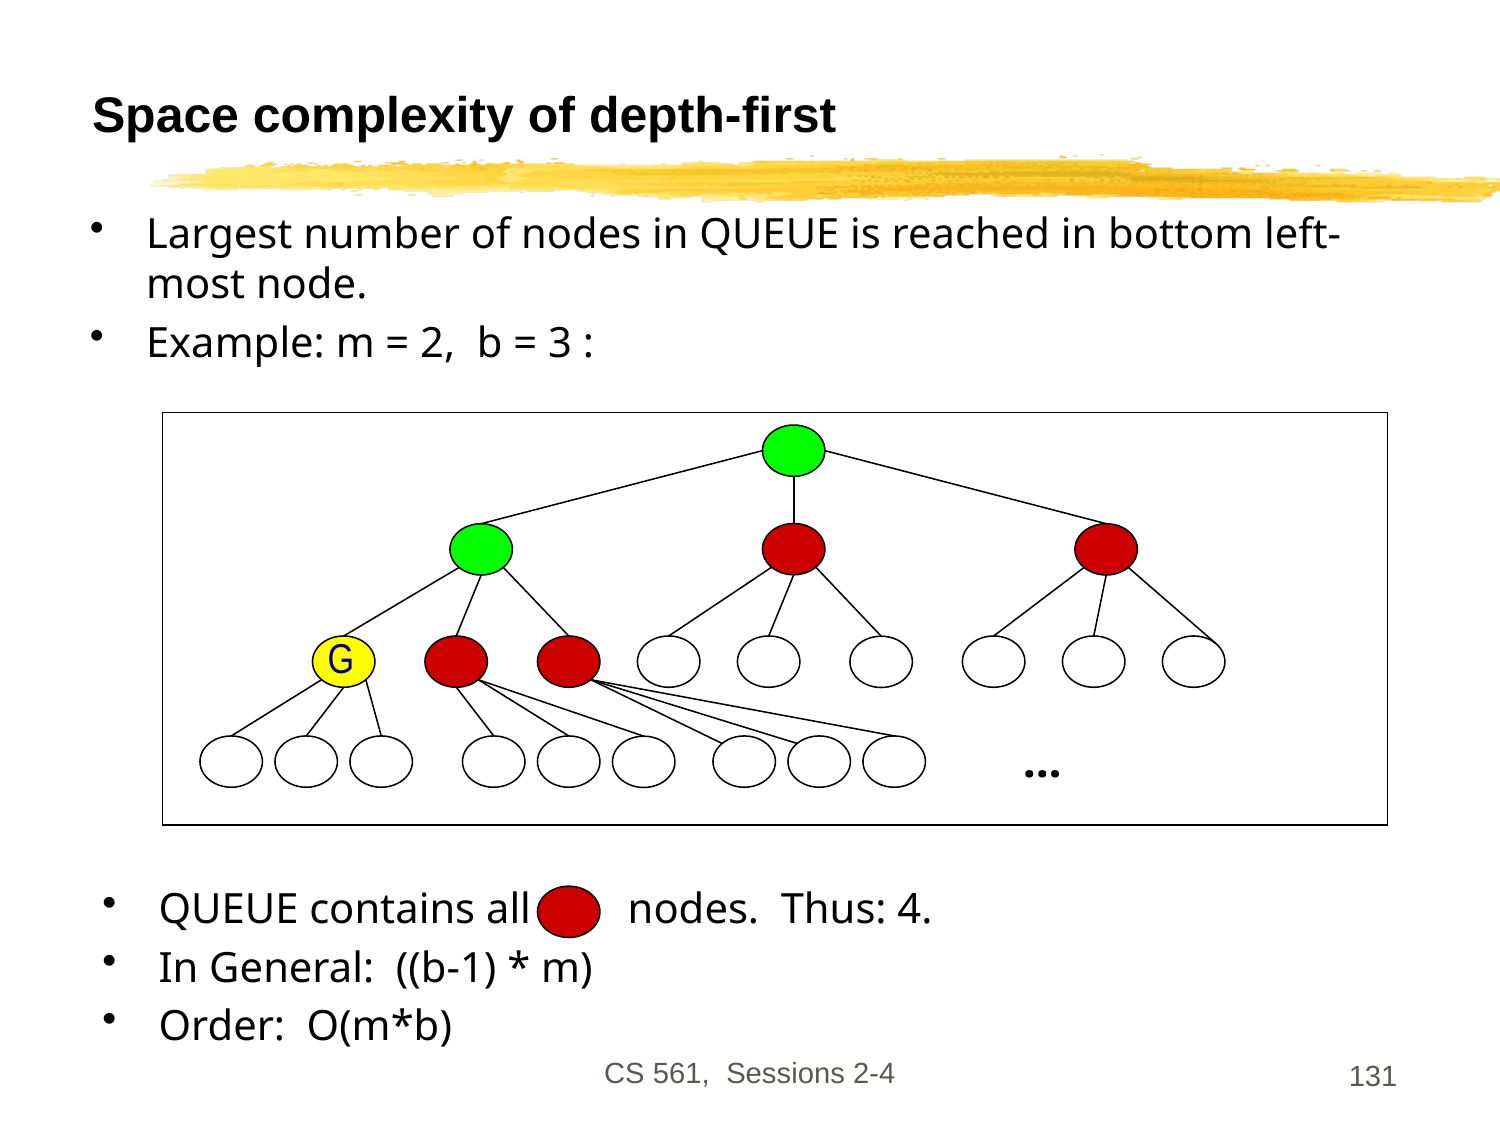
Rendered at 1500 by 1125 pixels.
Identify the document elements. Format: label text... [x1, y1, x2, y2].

title Space complexity of depth-first [76, 37, 1415, 151]
text_box QUEUE contains all nodes. Thus: 4. In General: ((b-1) * m) Order: O(m*b) [87, 874, 1388, 1100]
text_box [537, 886, 600, 938]
text_box Largest number of nodes in QUEUE is reached in bottom left-most node. Example: m = 2, b = 3 : [75, 199, 1375, 1038]
slide_number 131 [1099, 1024, 1413, 1101]
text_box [162, 412, 1388, 826]
picture [150, 149, 1500, 213]
